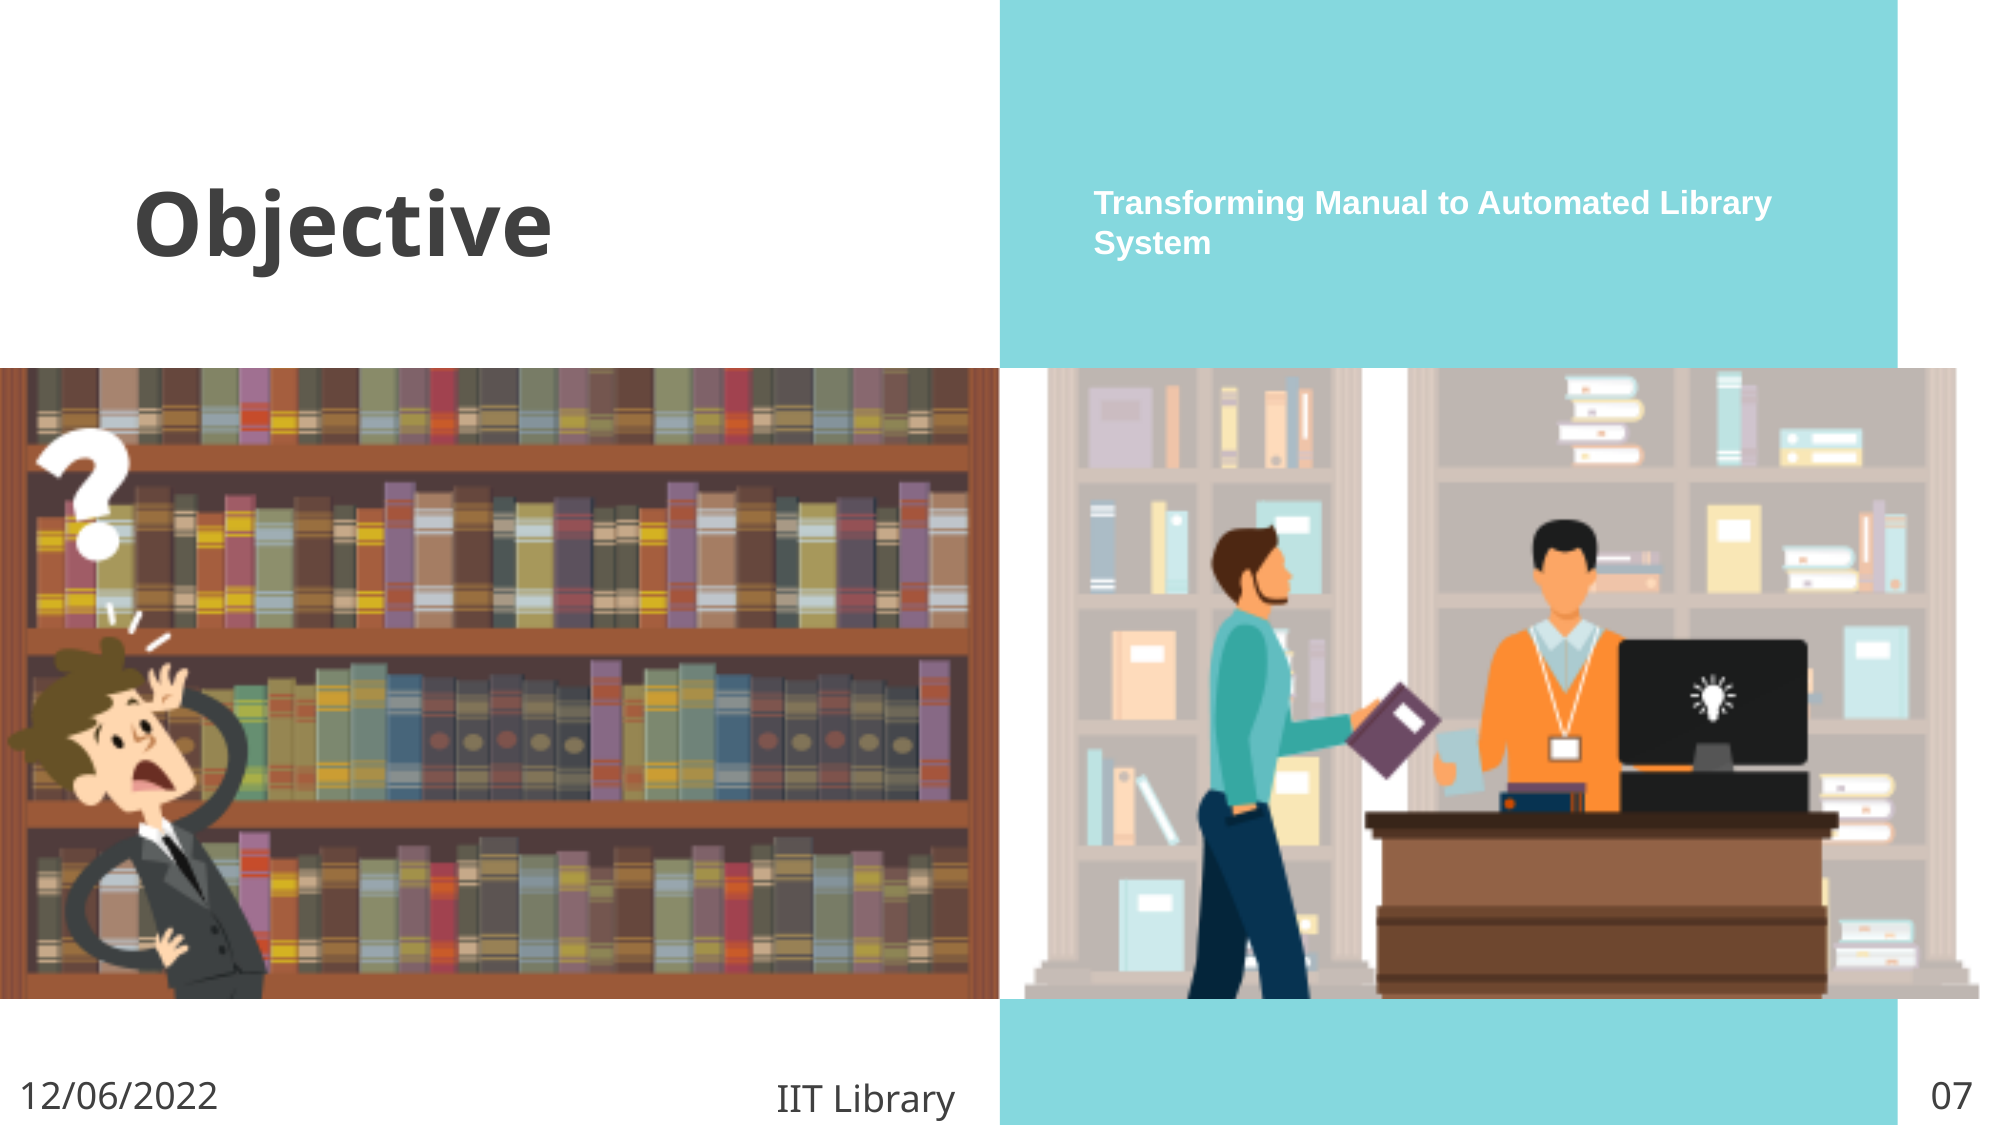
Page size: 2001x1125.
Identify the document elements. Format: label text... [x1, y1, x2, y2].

text_box IIT Library [761, 1067, 1025, 1125]
text_box Objective [117, 51, 874, 367]
text_box 12/06/2022 [4, 1064, 268, 1125]
text_box Transforming Manual to Automated Library System [1078, 173, 1819, 269]
picture [0, 368, 2000, 999]
text_box 07 [1915, 1064, 2000, 1125]
